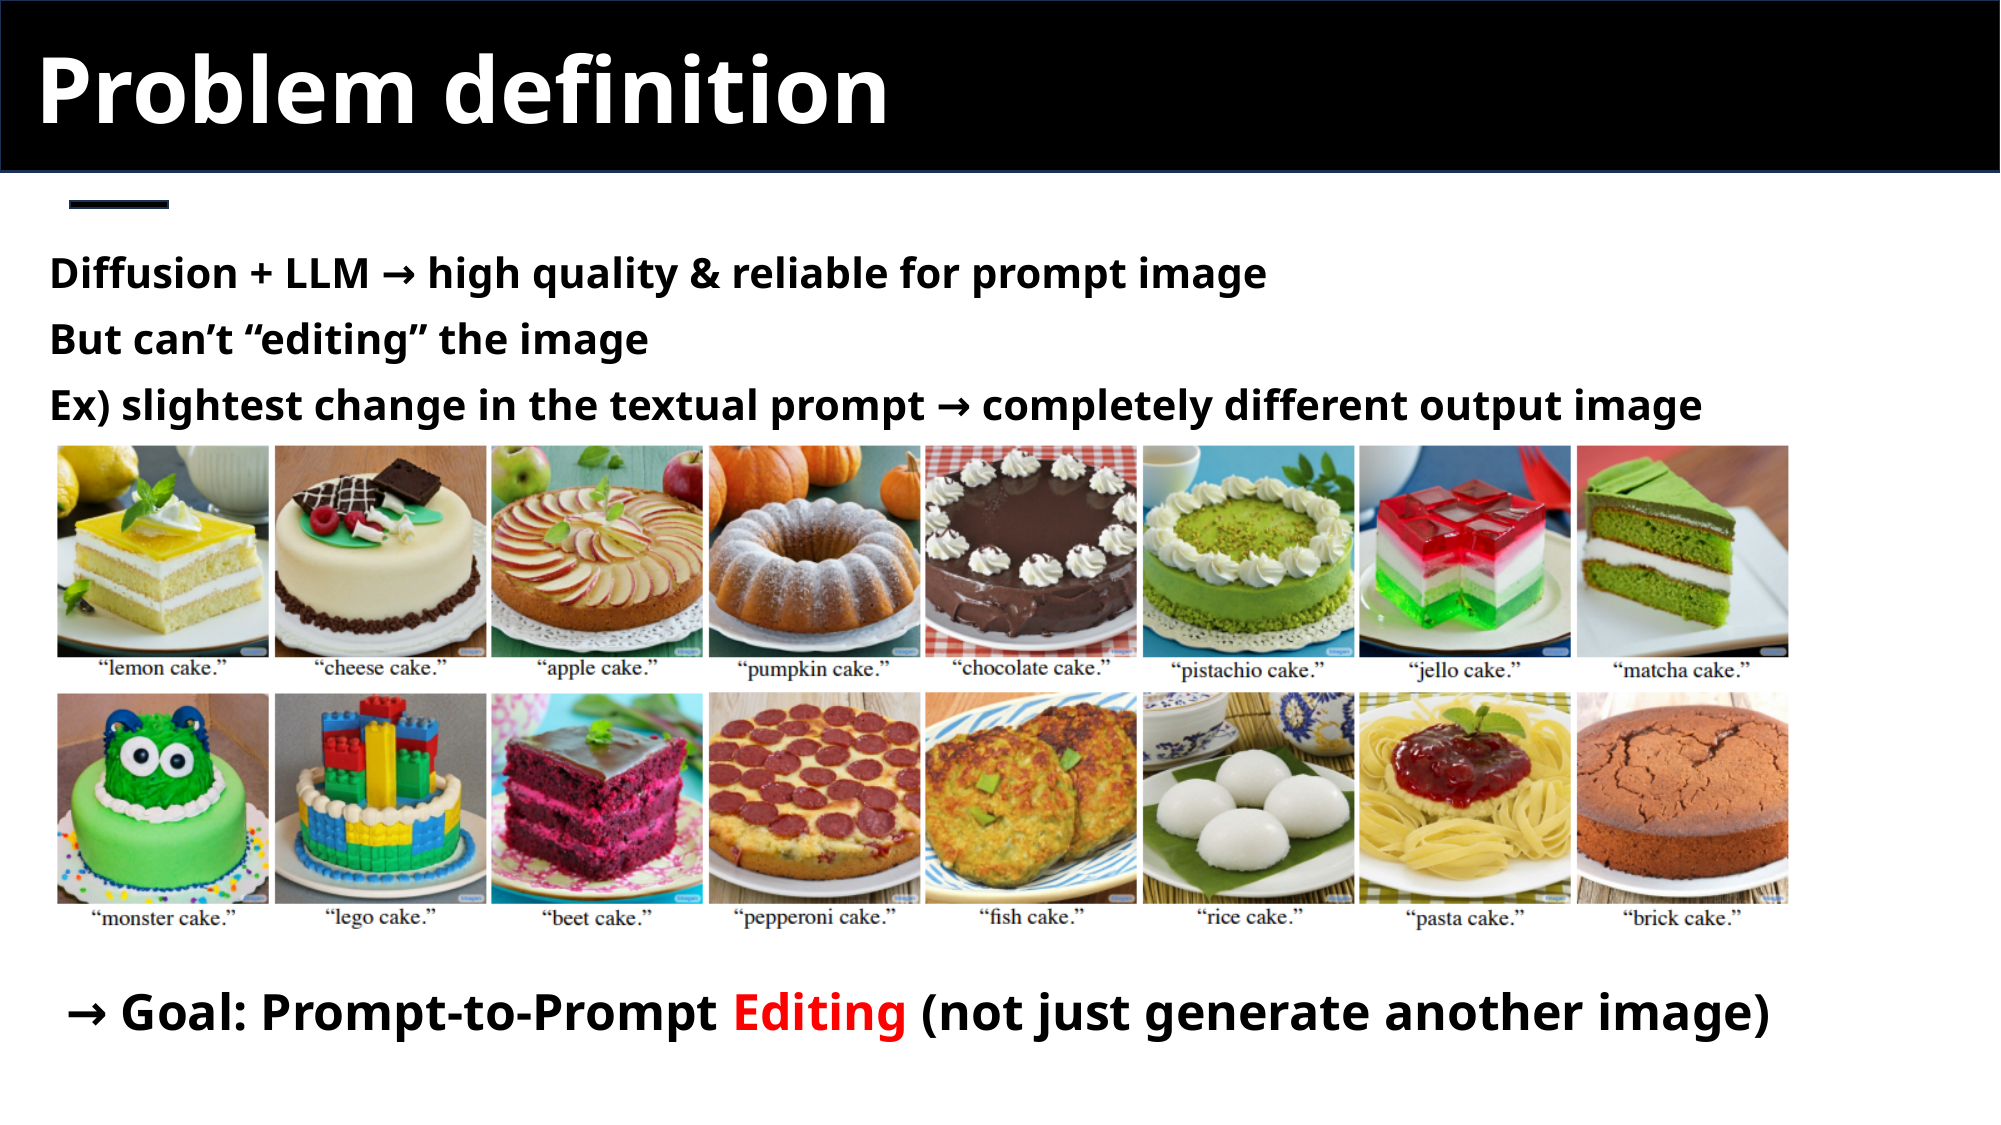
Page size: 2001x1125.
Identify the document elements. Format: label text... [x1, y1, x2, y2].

list Diffusion + LLM → high quality & reliable for prompt image But can’t “editing” the image Ex) slightest change in the textual prompt → completely different output image [33, 244, 1978, 574]
title Problem definition [19, 21, 1745, 166]
picture [50, 437, 1797, 939]
text_box [69, 200, 169, 209]
text_box → Goal: Prompt-to-Prompt Editing (not just generate another image) [50, 979, 1935, 1099]
text_box [0, 0, 2000, 173]
